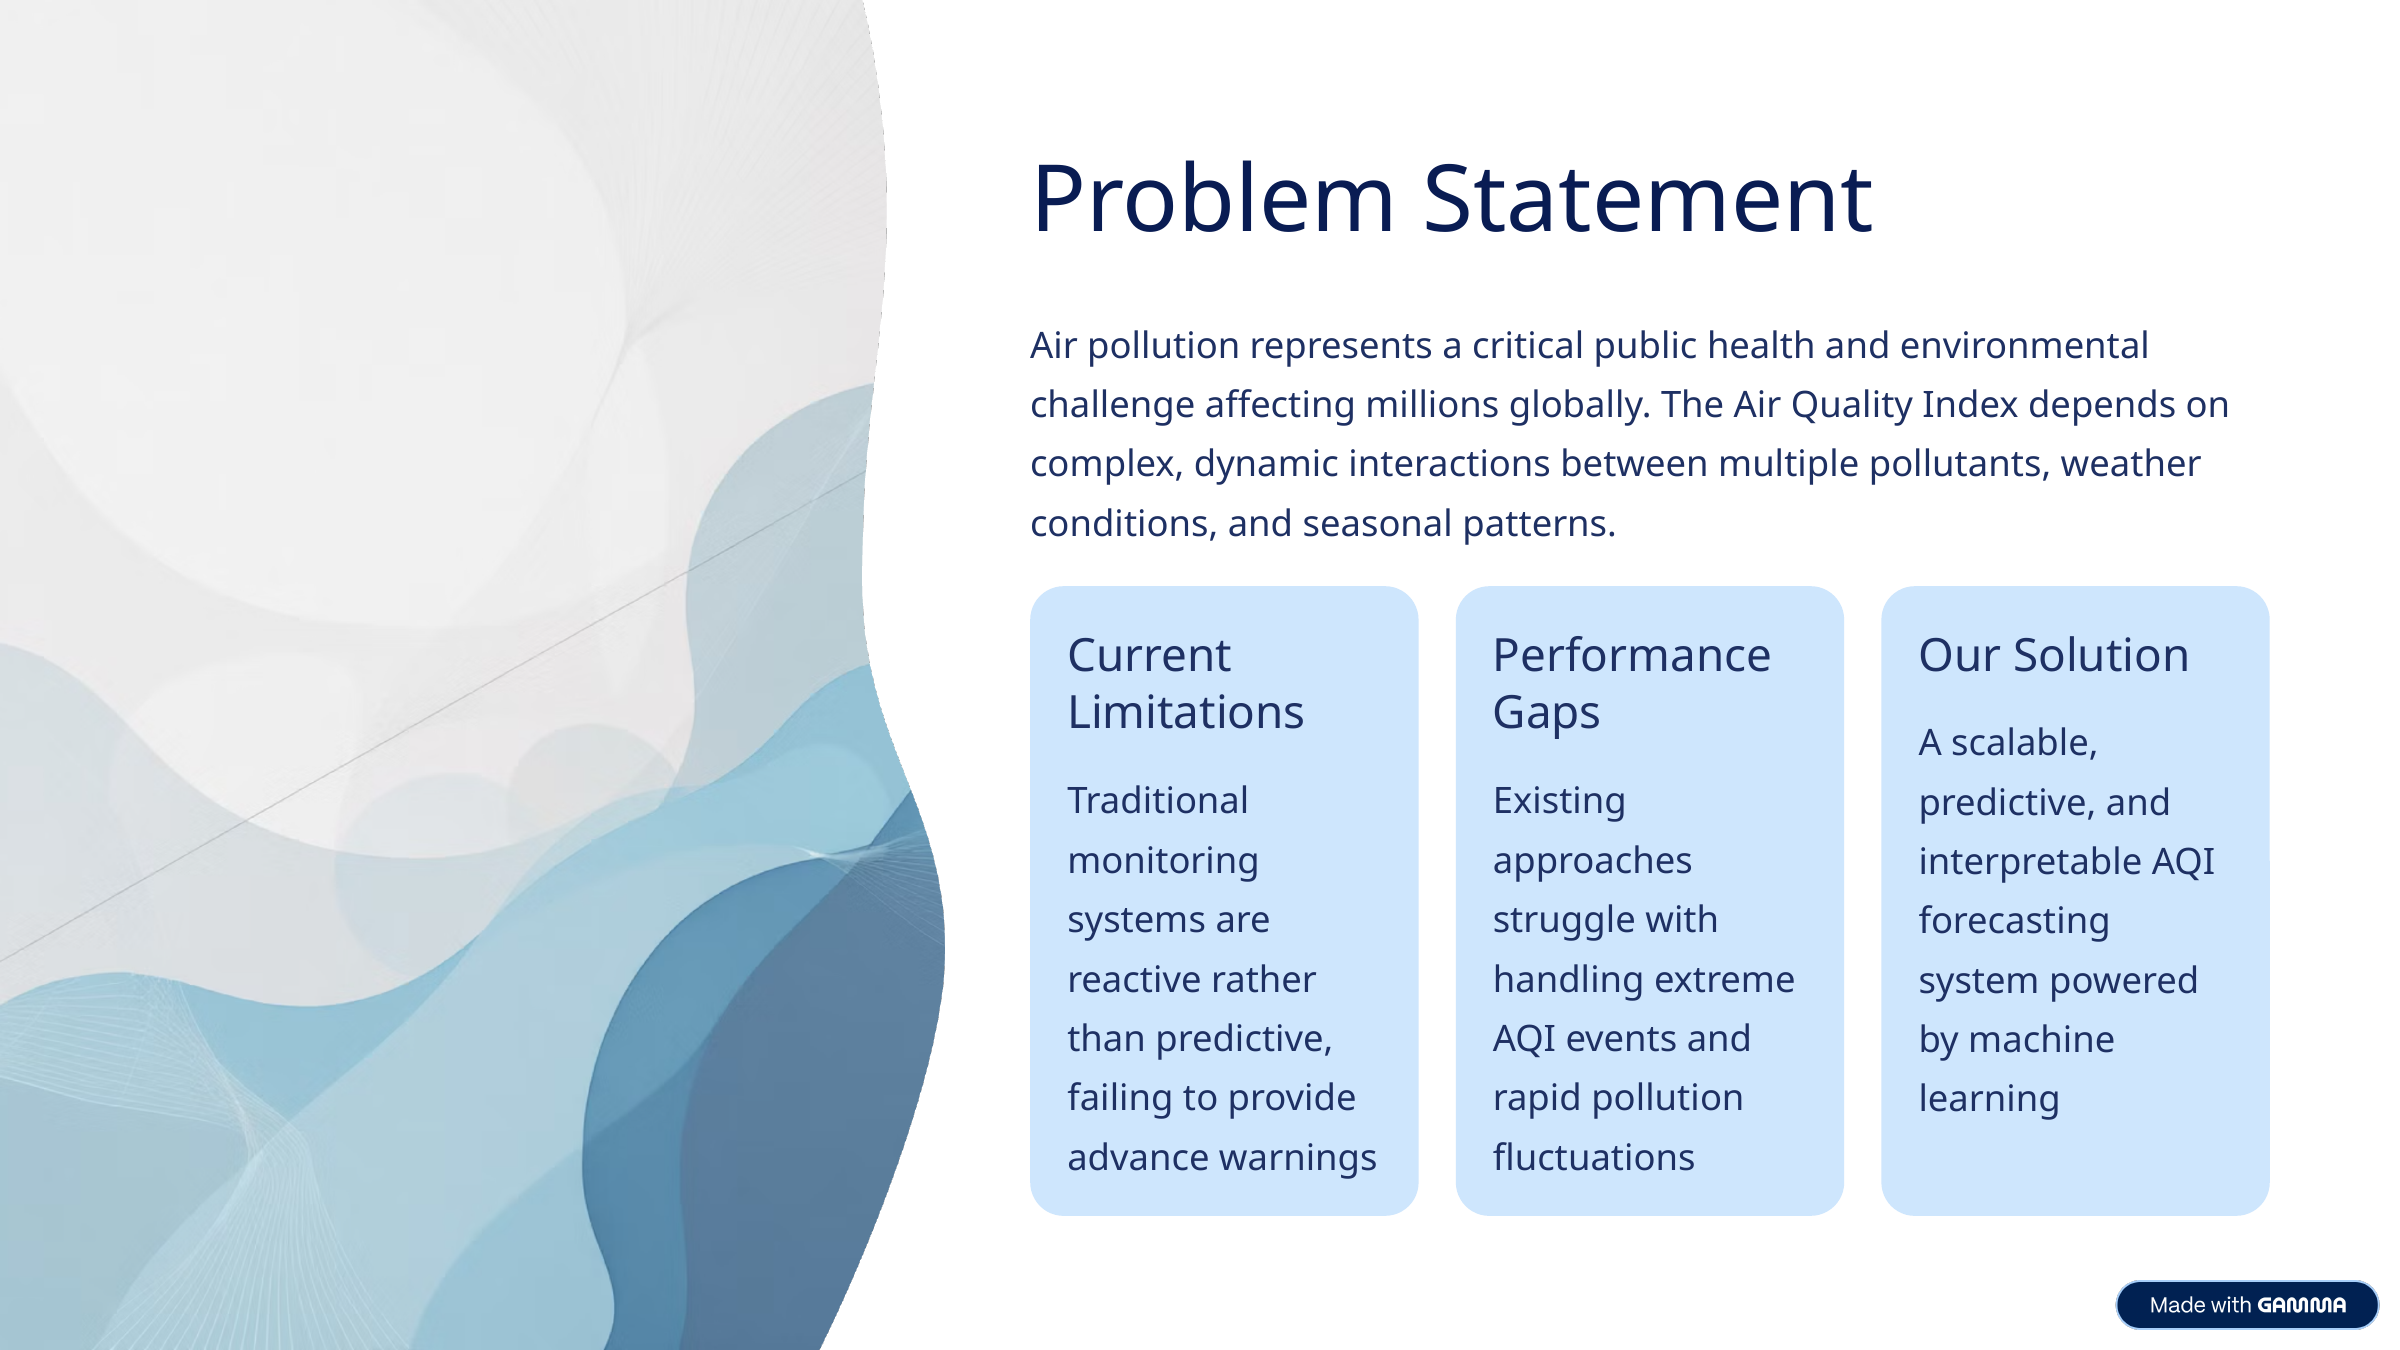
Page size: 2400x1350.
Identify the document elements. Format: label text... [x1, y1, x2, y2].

text_box [1030, 586, 1419, 1216]
text_box Performance Gaps [1492, 623, 1807, 740]
text_box Existing approaches struggle with handling extreme AQI events and rapid pollution fluctuations [1492, 761, 1807, 1179]
text_box Problem Statement [1030, 134, 1961, 251]
text_box [1455, 586, 1845, 1216]
picture [2106, 1271, 2389, 1339]
text_box [1881, 586, 2270, 1216]
text_box Our Solution [1918, 623, 2233, 682]
text_box Current Limitations [1067, 623, 1382, 740]
text_box A scalable, predictive, and interpretable AQI forecasting system powered by machine learning [1918, 703, 2233, 1121]
picture [0, 0, 945, 1350]
text_box Air pollution represents a critical public health and environmental challenge affecting millions globally. The Air Quality Index depends on complex, dynamic interactions between multiple pollutants, weather conditions, and seasonal patterns. [1030, 306, 2270, 545]
text_box Traditional monitoring systems are reactive rather than predictive, failing to provide advance warnings [1067, 761, 1382, 1179]
